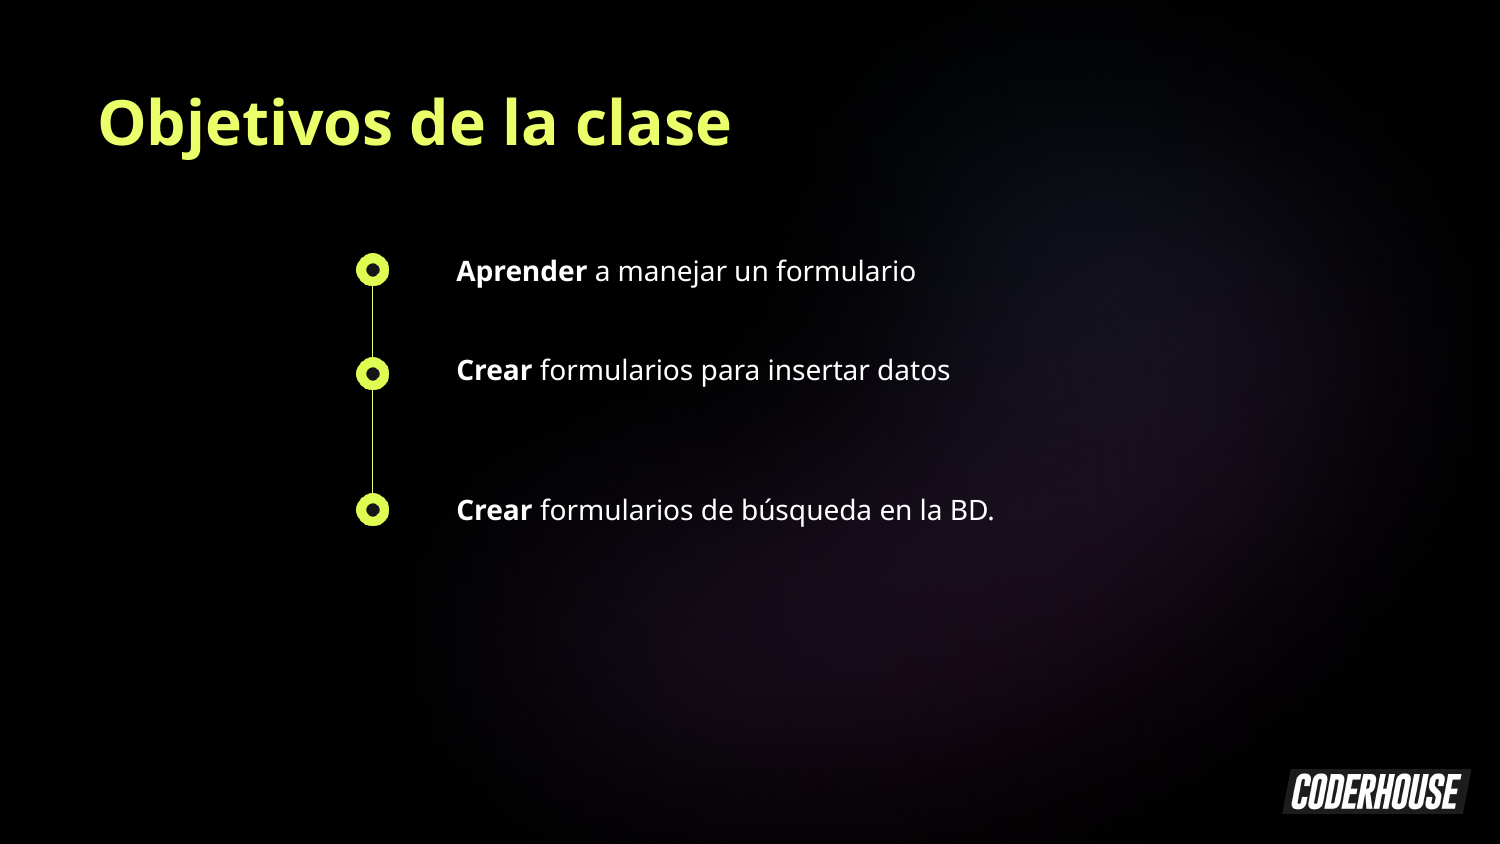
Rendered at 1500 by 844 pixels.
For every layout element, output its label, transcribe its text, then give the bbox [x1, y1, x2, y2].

text_box Crear formularios para insertar datos [441, 337, 1144, 401]
text_box Aprender a manejar un formulario [441, 238, 1144, 302]
picture [0, 0, 1500, 844]
text_box Crear formularios de búsqueda en la BD. [441, 477, 1144, 542]
text_box Objetivos de la clase [82, 76, 1418, 175]
